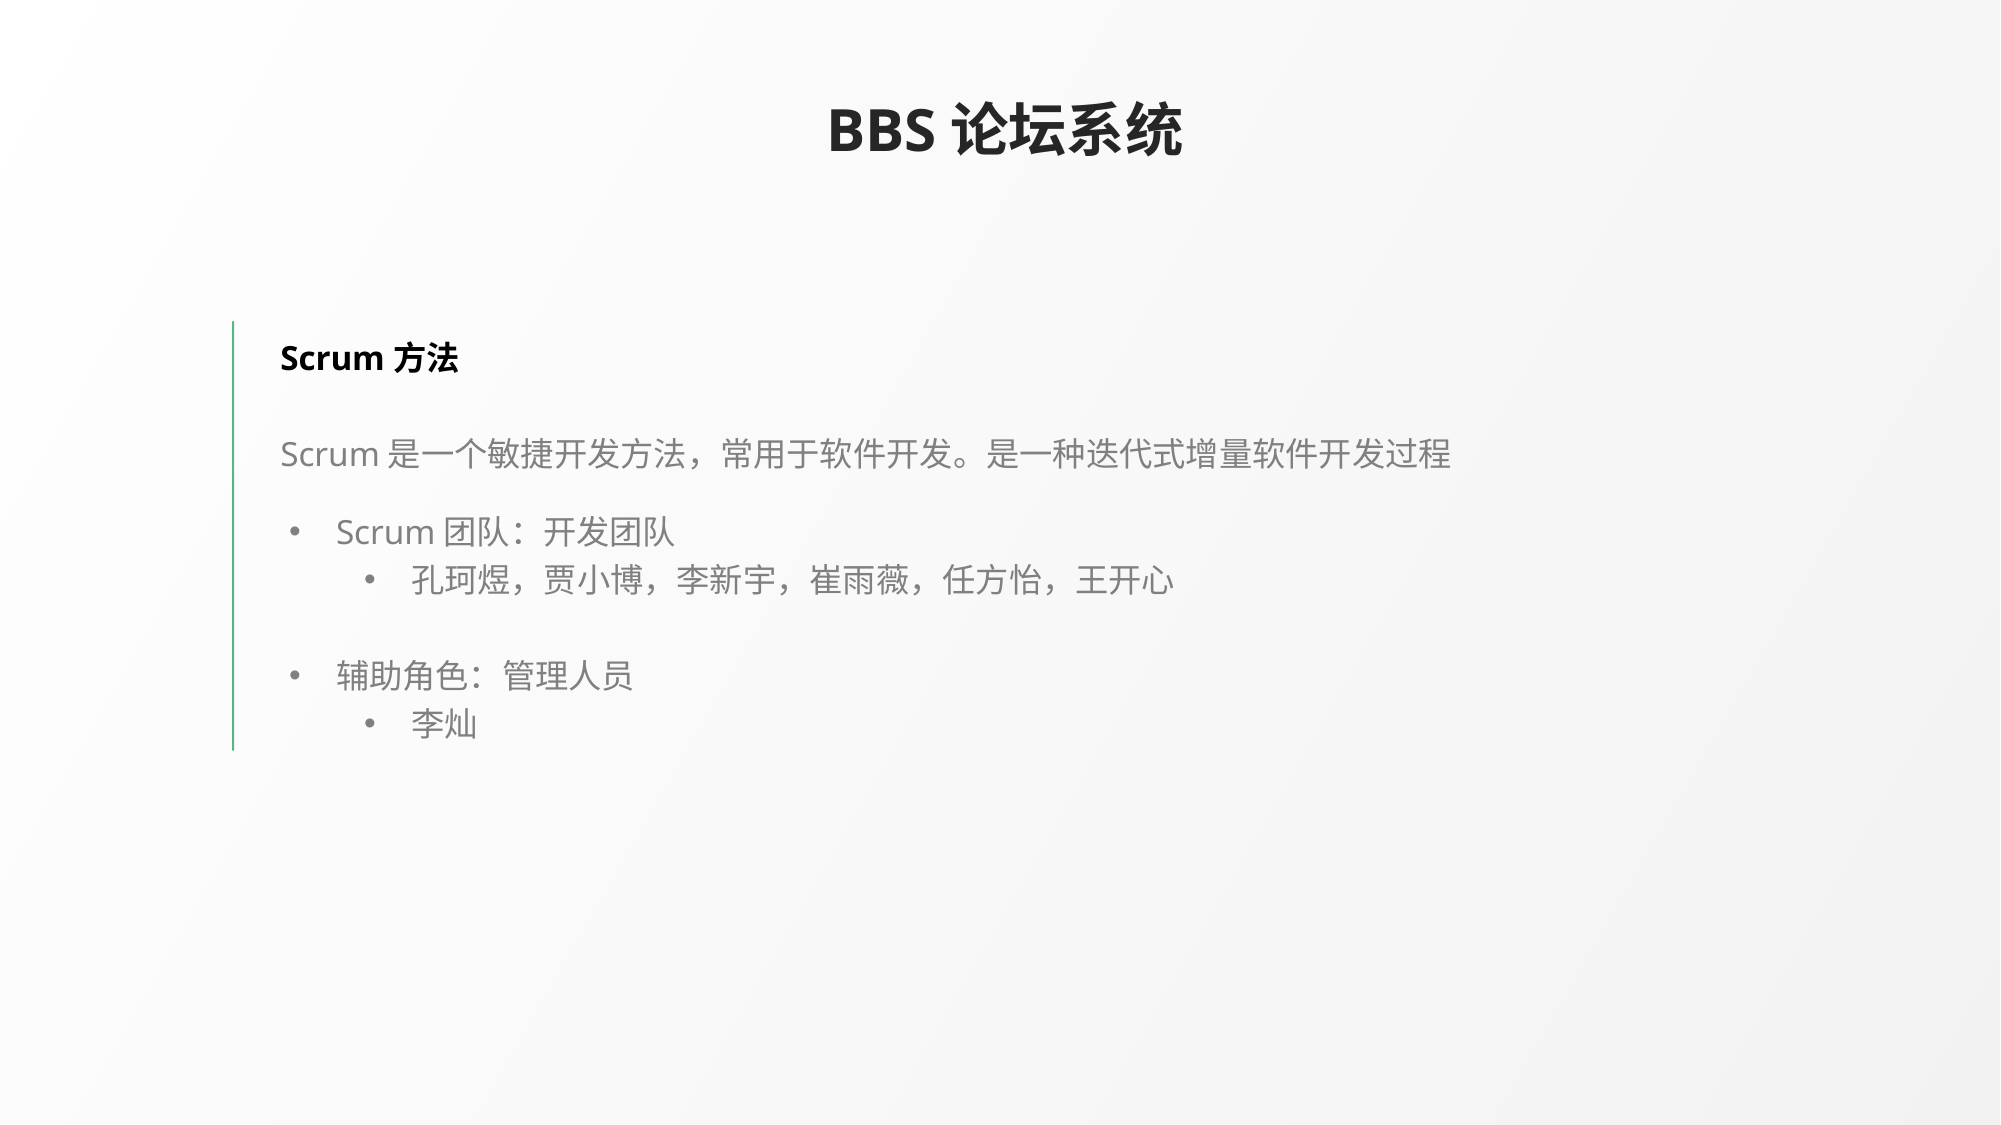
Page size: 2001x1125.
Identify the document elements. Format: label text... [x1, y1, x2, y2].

text_box BBS论坛系统 [734, 85, 1275, 170]
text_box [265, 321, 1914, 750]
